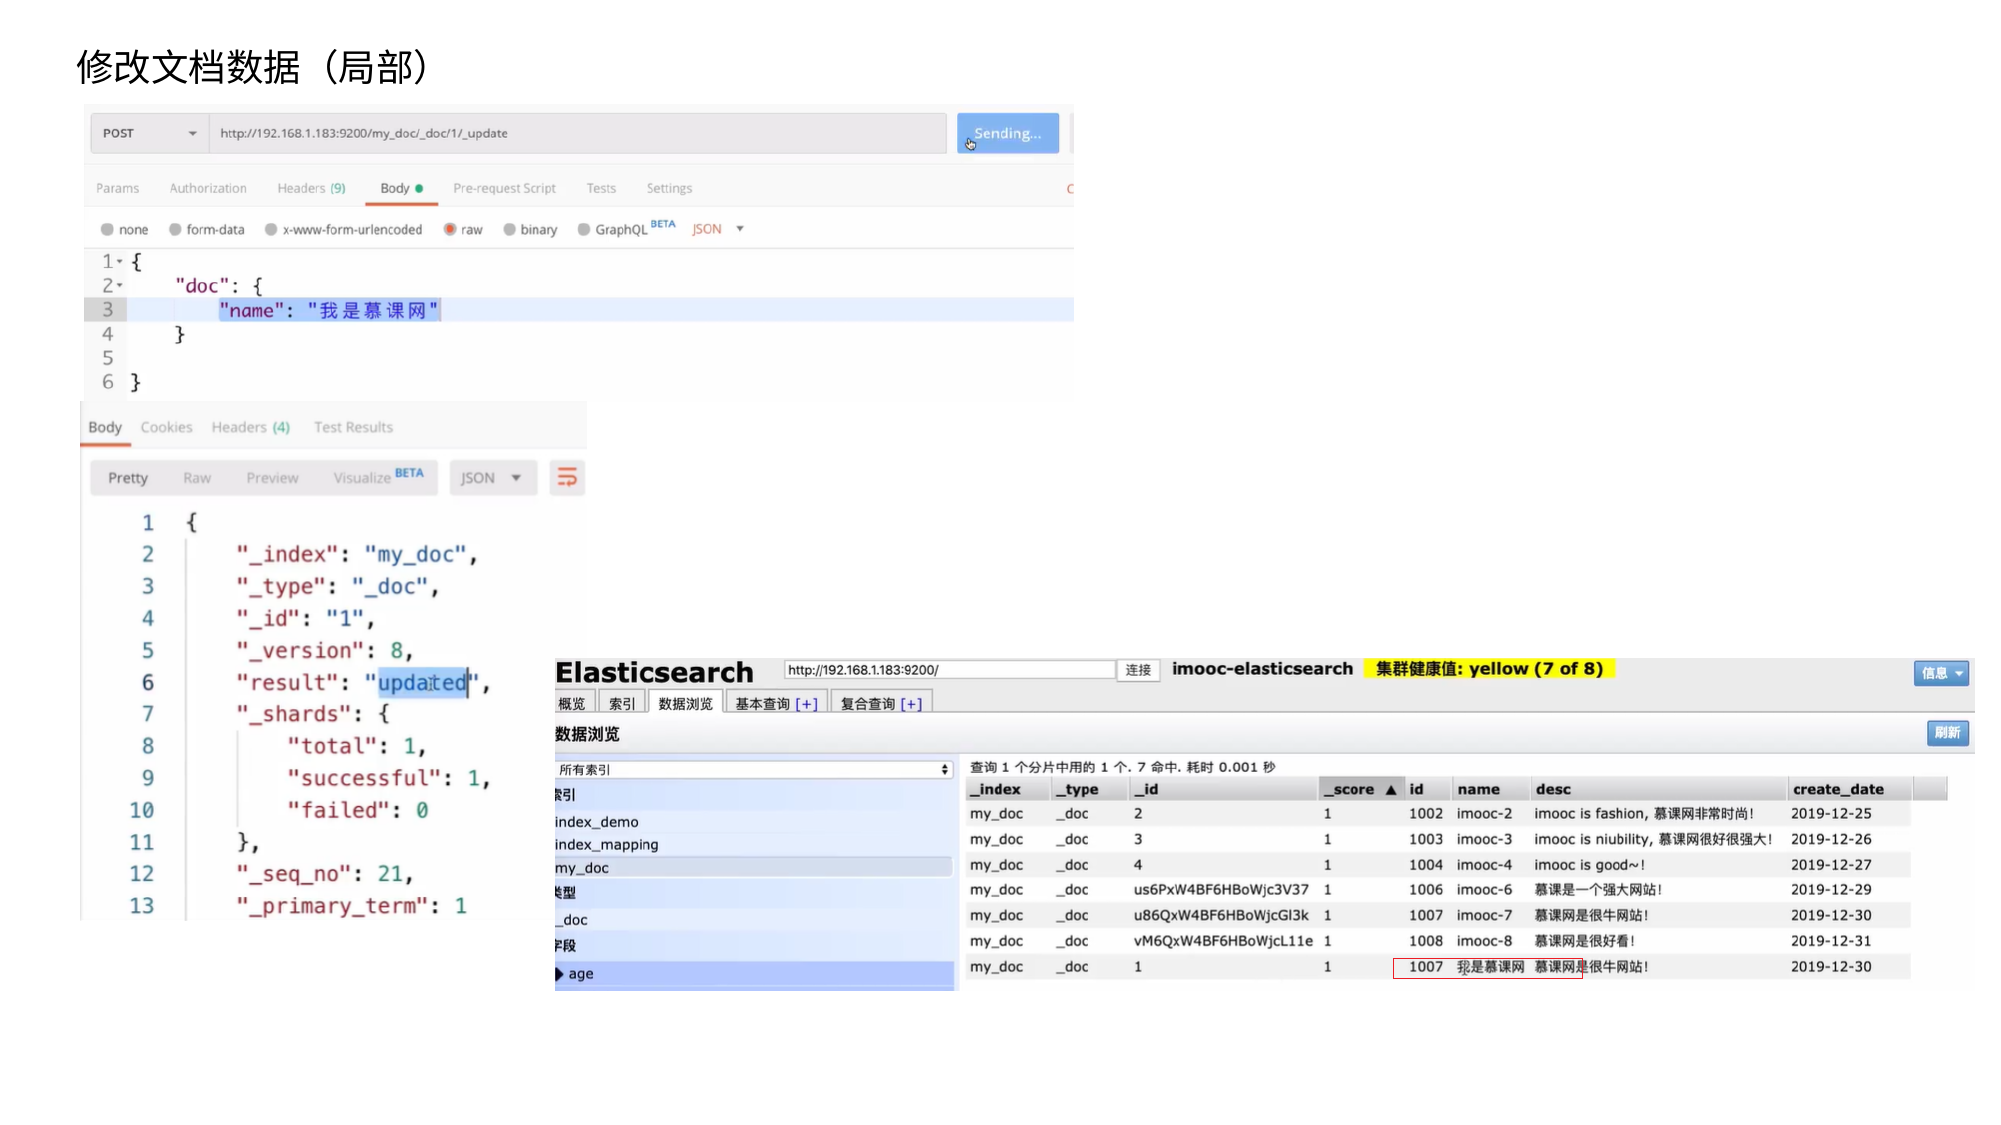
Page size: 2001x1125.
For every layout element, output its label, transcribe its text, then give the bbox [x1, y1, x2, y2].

text_box 修改文档数据（局部） [61, 37, 820, 97]
picture [79, 104, 1975, 991]
